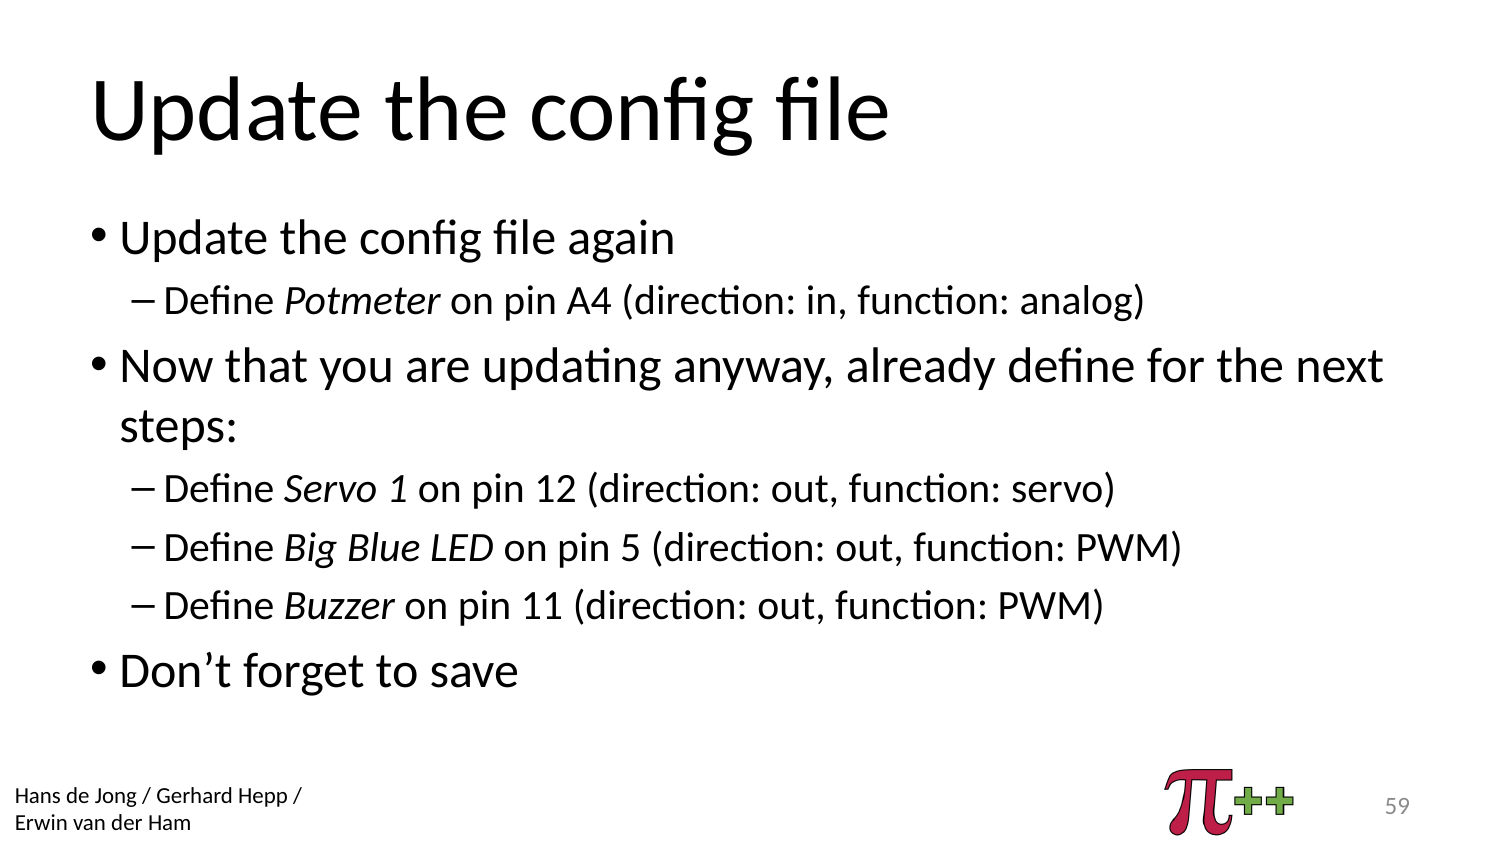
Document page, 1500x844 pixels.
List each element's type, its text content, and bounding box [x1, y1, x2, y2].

title Update the config file [75, 33, 1425, 175]
list Update the config file again Define Potmeter on pin A4 (direction: in, function: analog) Now that you are updating anyway, already define for the next steps: Define Servo 1 on pin 12 (direction: out, function: servo) Define Big Blue LED on pin 5 (direction: out, function: PWM) Define Buzzer on pin 11 (direction: out, function: PWM) Don’t forget to save [75, 196, 1425, 754]
slide_number 59 [1340, 782, 1425, 827]
picture [1163, 768, 1294, 836]
